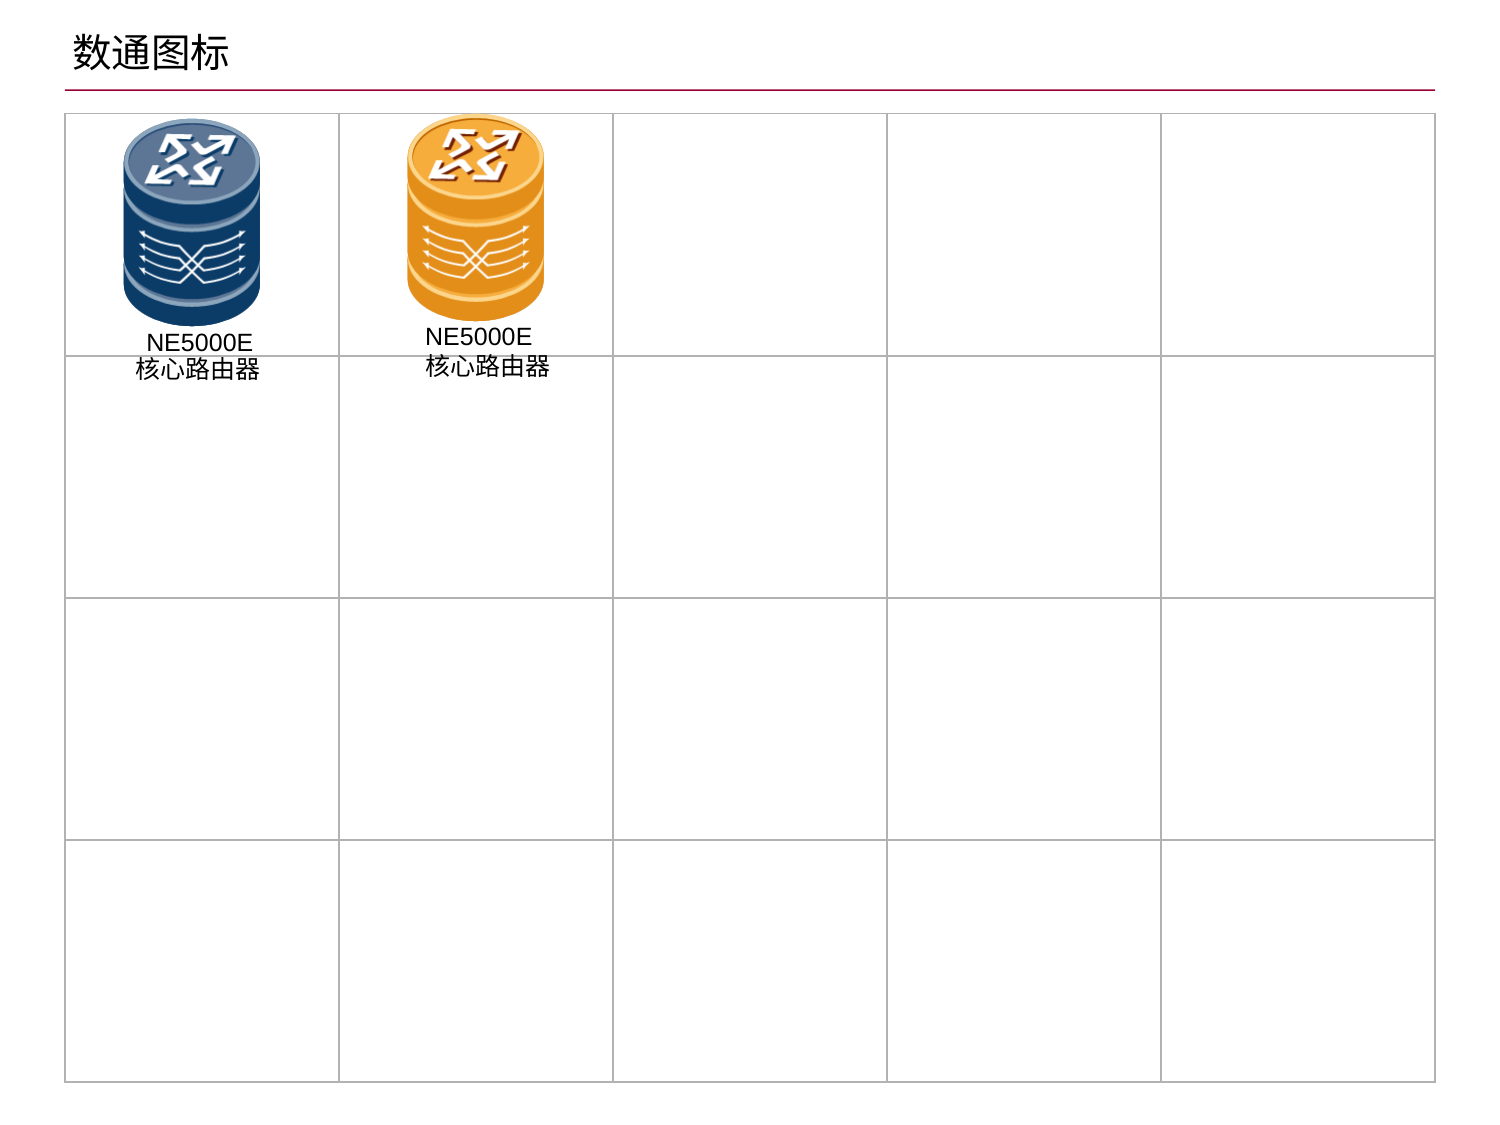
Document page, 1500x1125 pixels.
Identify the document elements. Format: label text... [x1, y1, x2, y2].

picture [407, 113, 544, 322]
text_box 核心路由器 [135, 353, 261, 384]
picture [123, 117, 261, 327]
text_box 数通图标 [59, 22, 243, 82]
text_box NE5000E [146, 334, 254, 353]
text_box 核心路由器 [425, 350, 551, 381]
text_box NE5000E [425, 329, 533, 350]
